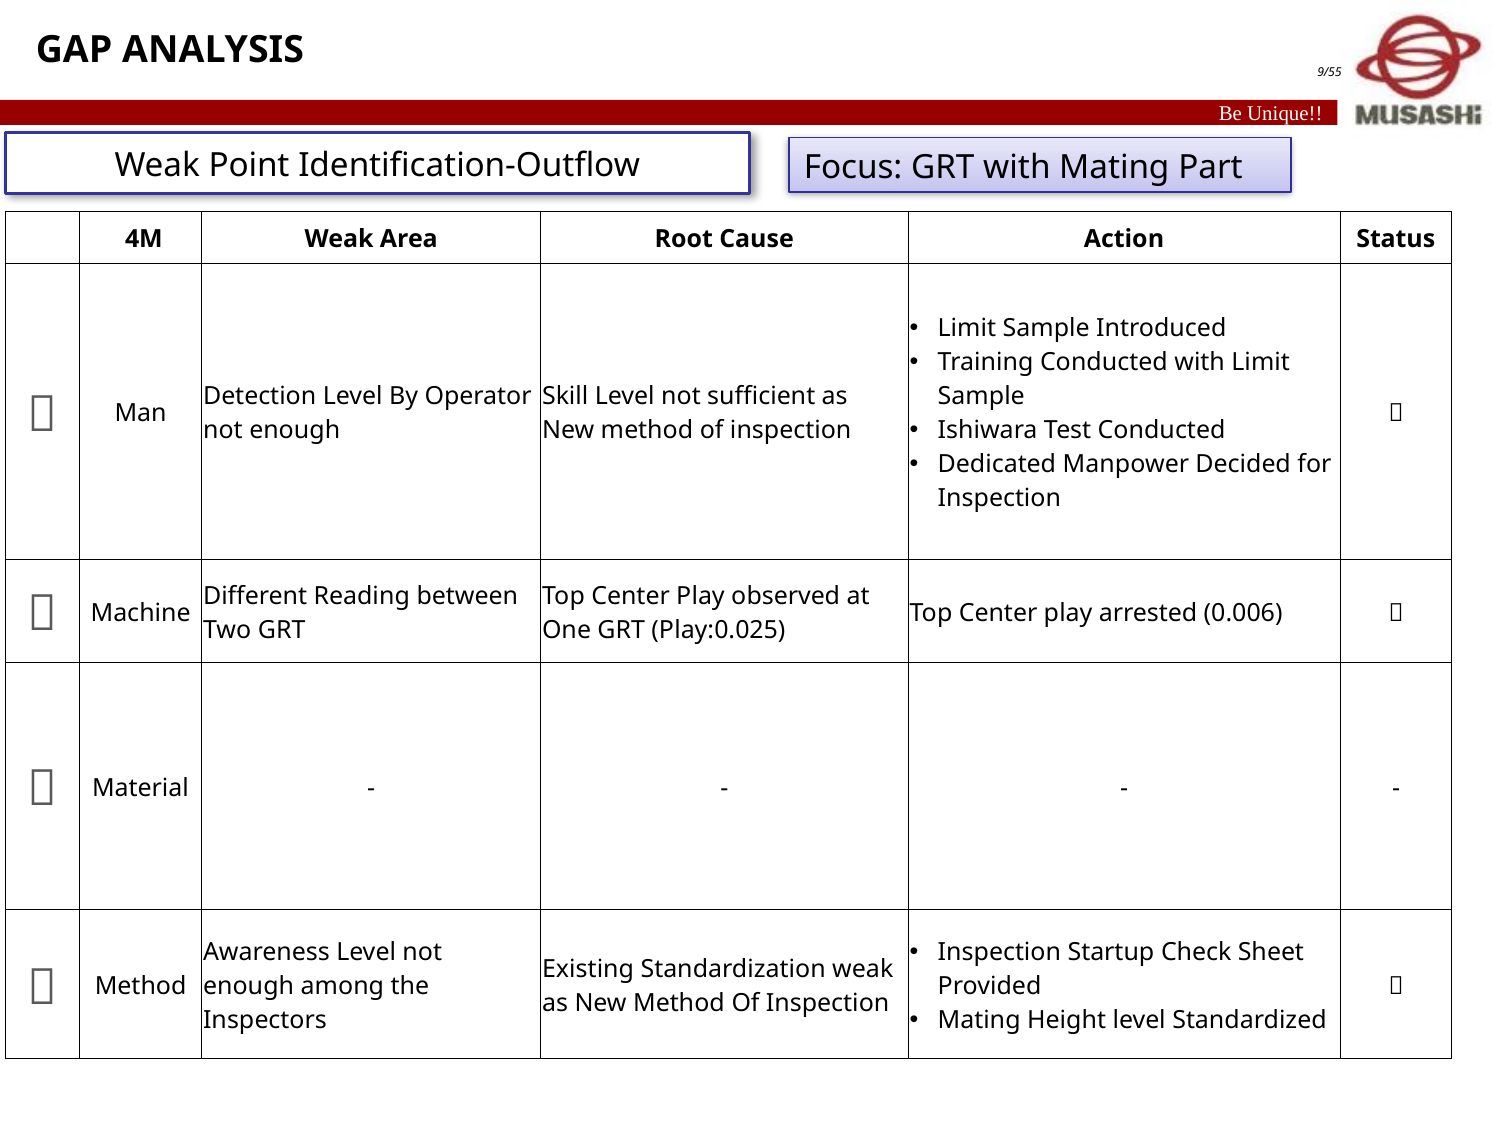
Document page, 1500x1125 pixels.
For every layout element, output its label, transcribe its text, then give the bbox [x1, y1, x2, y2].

table_cell  [6, 560, 79, 662]
text_box Weak Point Identification-Outflow [3, 130, 752, 195]
text_box GAP ANALYSIS [21, 17, 320, 78]
table_cell  [1341, 264, 1451, 559]
table_cell  [6, 910, 79, 1058]
text_box Focus: GRT with Mating Part [788, 137, 1292, 193]
table_cell  [6, 264, 79, 559]
table_cell  [1341, 910, 1451, 1058]
table_cell - [1341, 663, 1451, 909]
table_cell - [541, 663, 908, 909]
table_cell Man [80, 264, 201, 559]
table_cell Top Center play arrested (0.006) [909, 560, 1340, 662]
table_cell - [909, 663, 1340, 909]
table_header Weak Area [202, 212, 540, 263]
table_cell Material [80, 663, 201, 909]
table_cell Inspection Startup Check Sheet Provided Mating Height level Standardized [909, 910, 1340, 1058]
table_header Status [1341, 212, 1451, 263]
table_header Root Cause [541, 212, 908, 263]
table_cell  [6, 663, 79, 909]
table_cell Skill Level not sufficient as New method of inspection [541, 264, 908, 559]
table_cell  [1341, 560, 1451, 662]
table_header [6, 212, 79, 263]
table_cell Awareness Level not enough among the Inspectors [202, 910, 540, 1058]
table_cell Existing Standardization weak as New Method Of Inspection [541, 910, 908, 1058]
table_cell Limit Sample Introduced Training Conducted with Limit Sample Ishiwara Test Conducted Dedicated Manpower Decided for Inspection [909, 264, 1340, 559]
table_header 4M [80, 212, 201, 263]
table_cell - [202, 663, 540, 909]
table_header Action [909, 212, 1340, 263]
table_cell Machine [80, 560, 201, 662]
table_cell Top Center Play observed at One GRT (Play:0.025) [541, 560, 908, 662]
table_cell Method [80, 910, 201, 1058]
picture [1340, 0, 1498, 141]
table_cell Different Reading between Two GRT [202, 560, 540, 662]
table_cell Detection Level By Operator not enough [202, 264, 540, 559]
